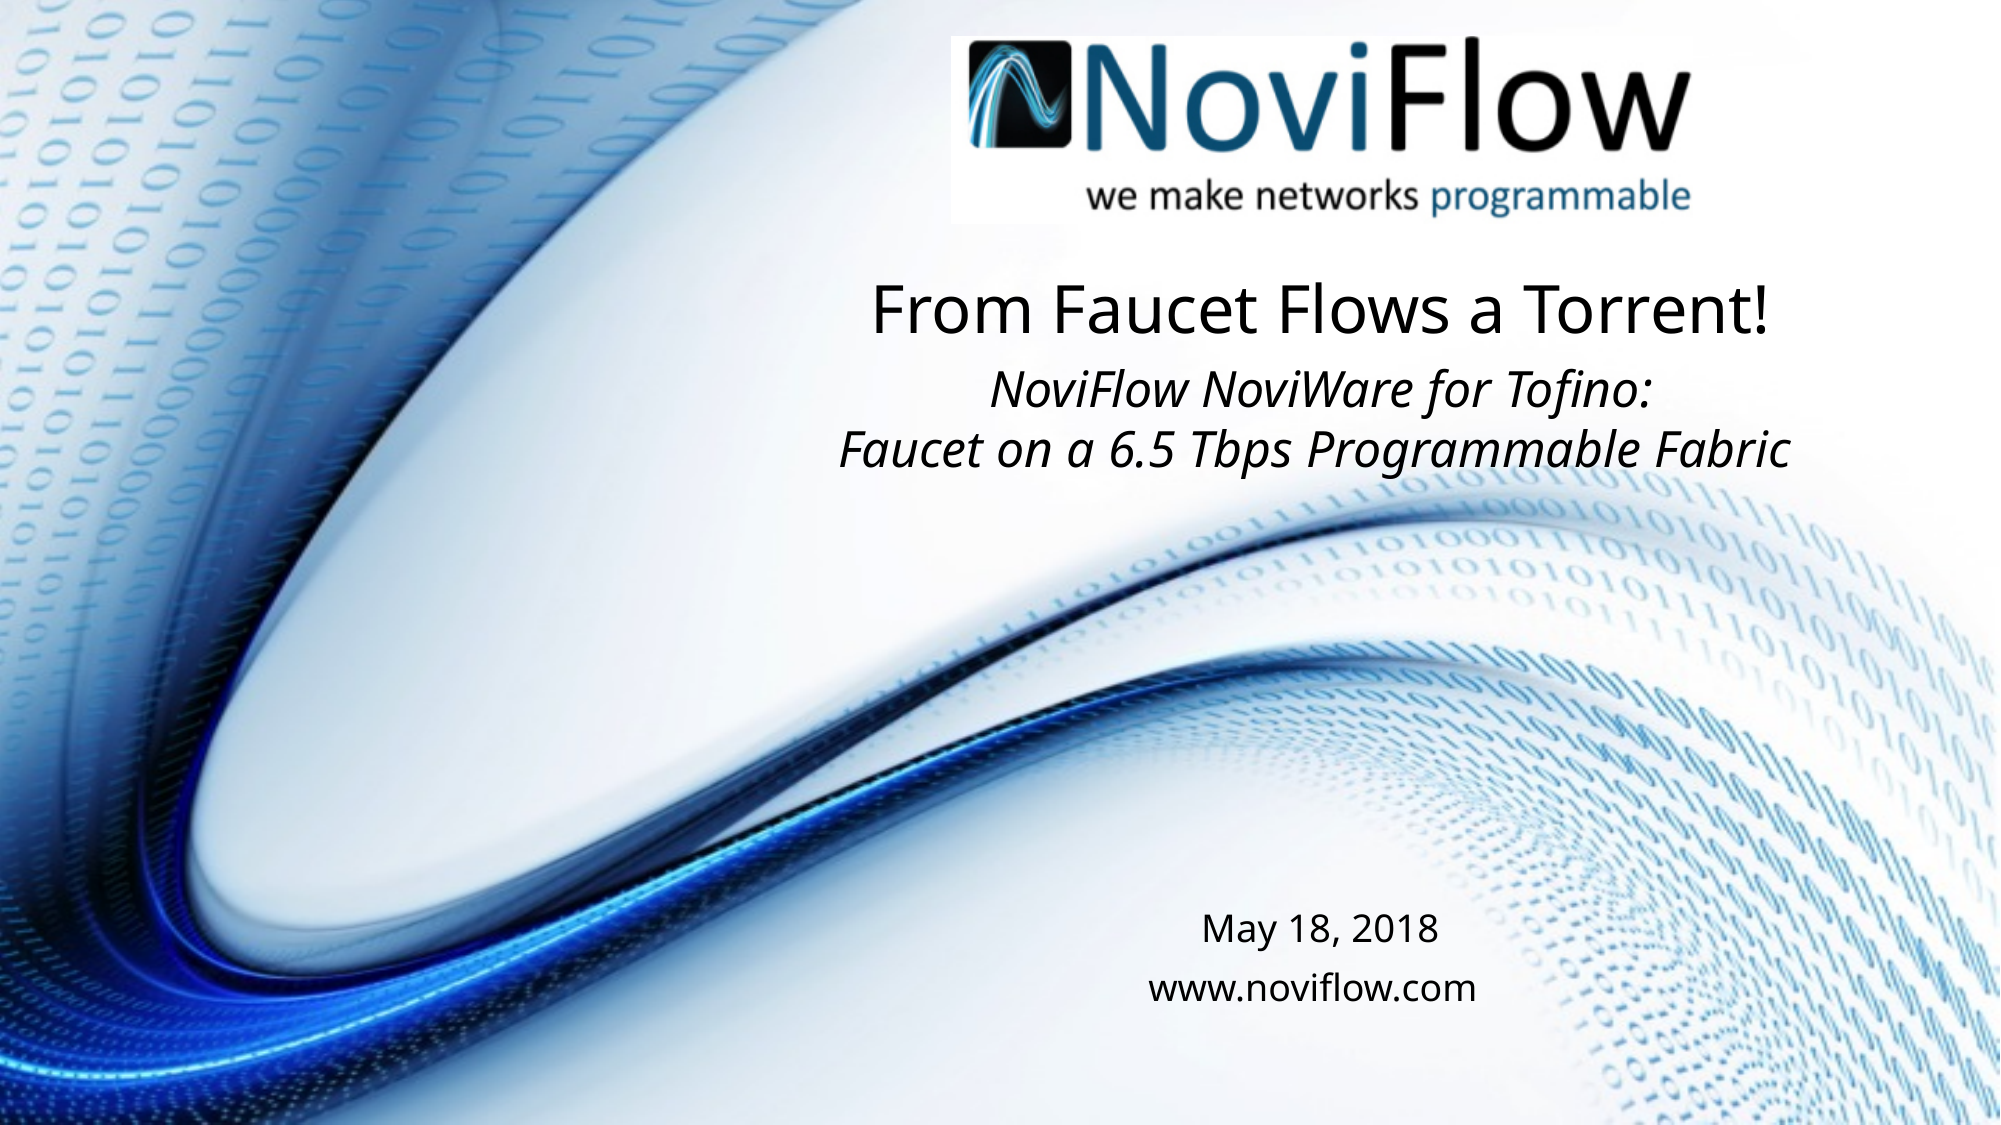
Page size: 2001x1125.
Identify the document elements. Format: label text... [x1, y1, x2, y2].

list From Faucet Flows a Torrent! NoviFlow NoviWare for Tofino: Faucet on a 6.5 Tbps Programmable Fabric [713, 259, 1930, 516]
picture [0, 0, 2000, 1125]
list May 18, 2018 [1137, 897, 1504, 959]
